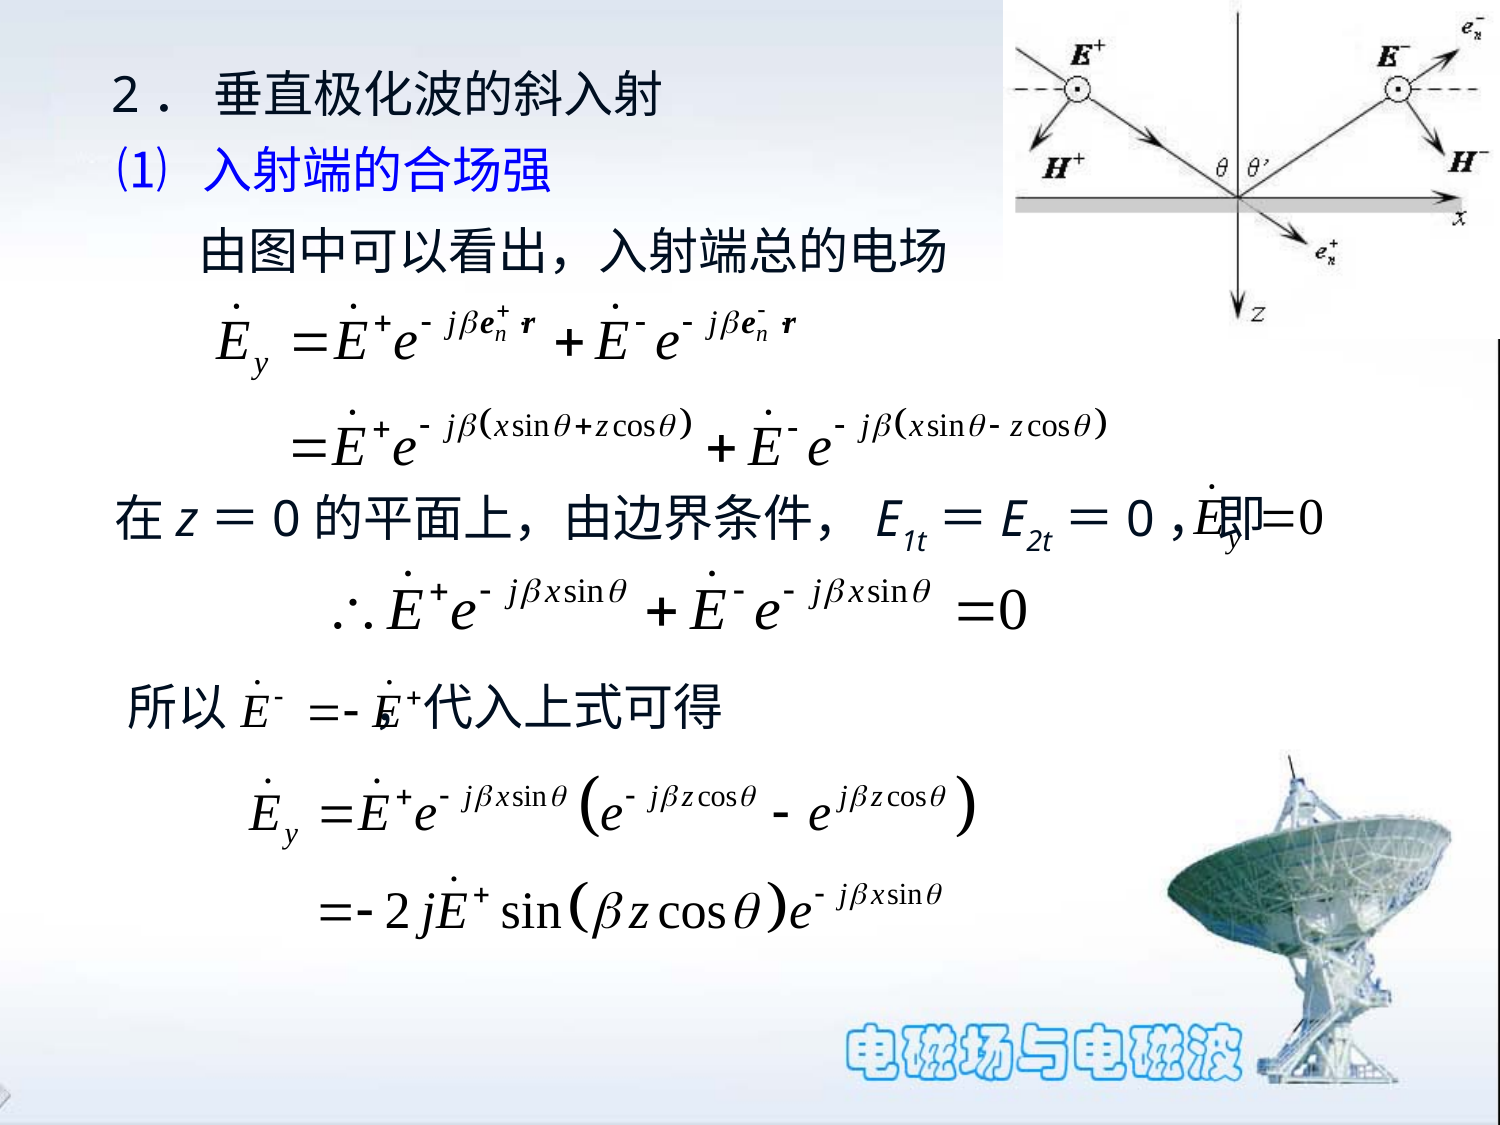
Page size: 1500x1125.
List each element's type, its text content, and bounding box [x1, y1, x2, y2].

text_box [68, 667, 1495, 744]
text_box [327, 573, 1041, 645]
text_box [240, 769, 1068, 960]
picture [0, 0, 1500, 1125]
text_box 2． 垂直极化波的斜入射 [53, 54, 998, 130]
text_box 由图中可以看出，入射端总的电场 [140, 212, 998, 287]
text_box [0, 478, 1473, 566]
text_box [206, 288, 1117, 477]
text_box ⑴ 入射端的合场强 [58, 131, 745, 206]
